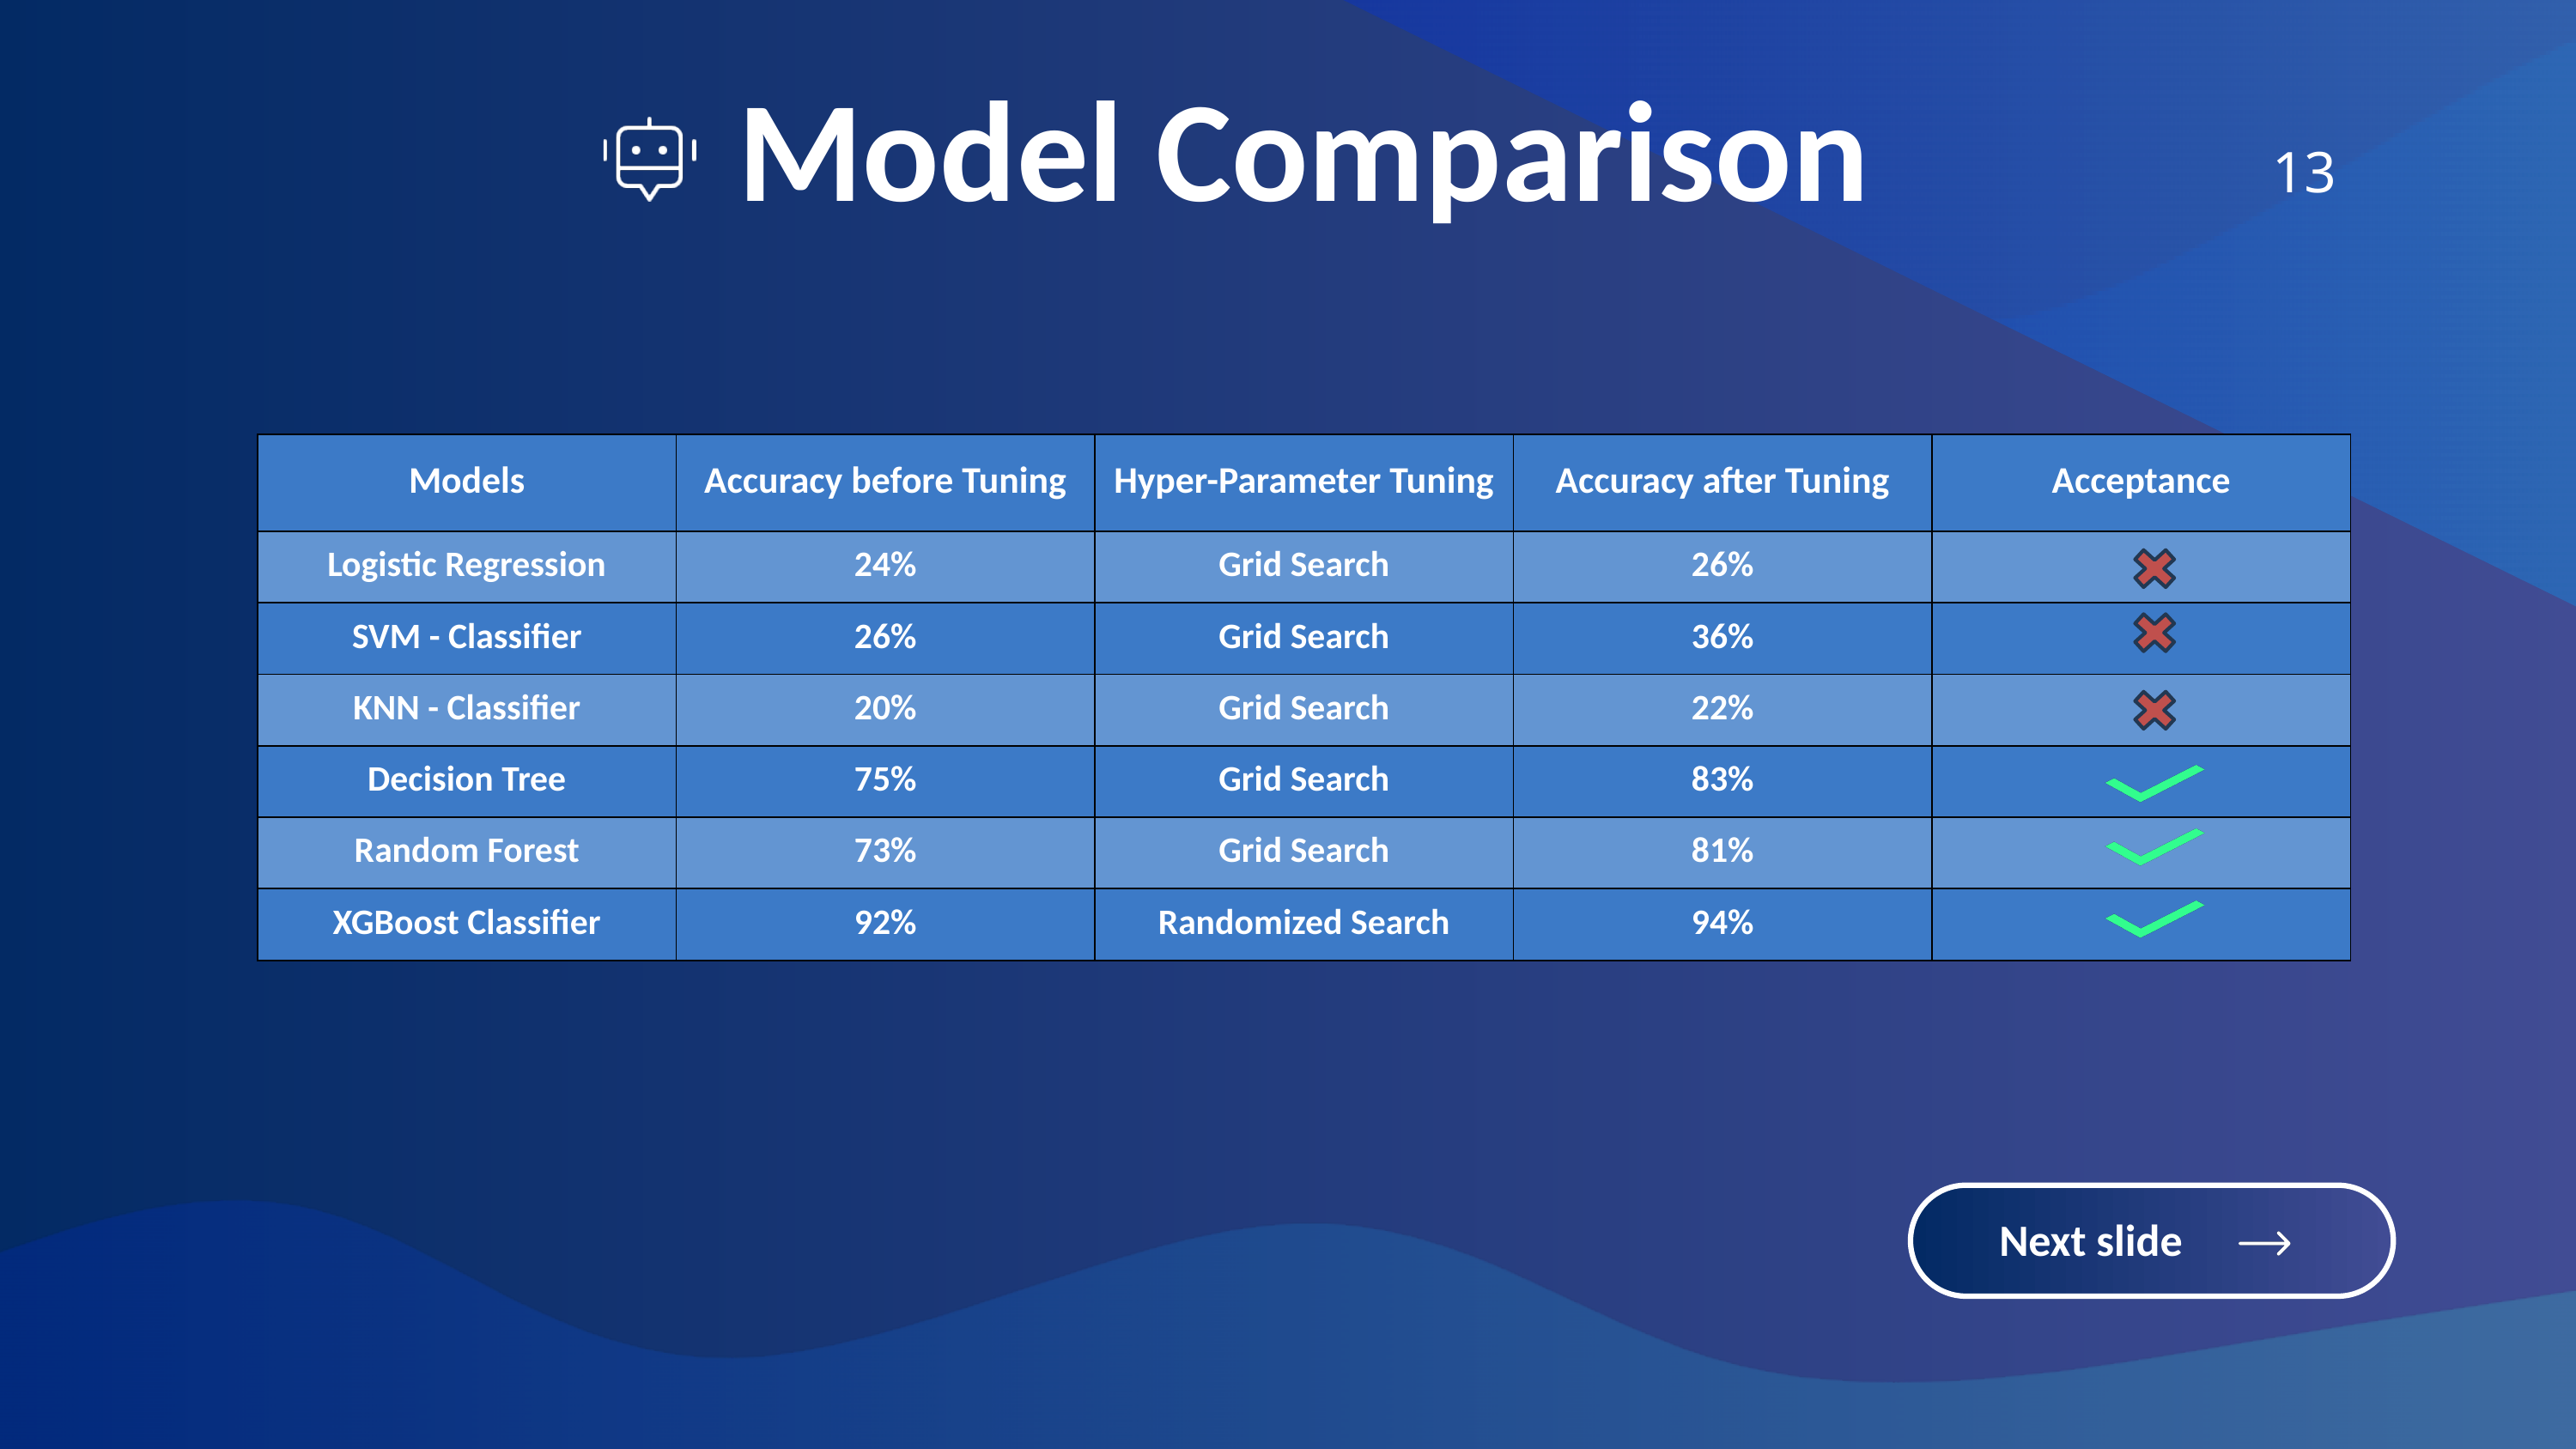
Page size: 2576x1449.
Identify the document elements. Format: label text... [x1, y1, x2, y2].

table_cell Grid Search [1096, 818, 1513, 888]
table_cell Grid Search [1096, 747, 1513, 816]
text_box [2133, 612, 2177, 653]
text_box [1910, 1185, 2394, 1297]
table_cell 26% [1514, 532, 1931, 602]
picture [2103, 755, 2207, 811]
text_box [2133, 689, 2177, 731]
table_cell Decision Tree [258, 747, 676, 816]
table_header Models [258, 435, 676, 530]
table_cell KNN - Classifier [258, 675, 676, 745]
table_cell 24% [677, 532, 1094, 602]
table_cell 75% [677, 747, 1094, 816]
picture [2103, 890, 2207, 947]
table_cell Grid Search [1096, 675, 1513, 745]
text_box 13 [2272, 131, 2372, 204]
table_cell 22% [1514, 675, 1931, 745]
table_cell [1933, 603, 2350, 674]
table_cell 94% [1514, 889, 1931, 960]
table_cell [1933, 675, 2350, 745]
table_cell Randomized Search [1096, 889, 1513, 960]
table_cell Grid Search [1096, 603, 1513, 674]
table_cell 36% [1514, 603, 1931, 674]
table_cell Logistic Regression [258, 532, 676, 602]
text_box Model Comparison [561, 83, 2047, 230]
picture [2103, 819, 2207, 875]
table_header Acceptance [1933, 435, 2350, 530]
table_header Accuracy before Tuning [677, 435, 1094, 530]
table_cell 26% [677, 603, 1094, 674]
text_box [0, 1199, 2576, 1449]
table_cell 83% [1514, 747, 1931, 816]
table_cell 20% [677, 675, 1094, 745]
table_cell [1933, 889, 2350, 960]
table_cell 92% [677, 889, 1094, 960]
table_header Hyper-Parameter Tuning [1096, 435, 1513, 530]
table_cell Grid Search [1096, 532, 1513, 602]
table_cell 73% [677, 818, 1094, 888]
table_cell XGBoost Classifier [258, 889, 676, 960]
table_cell 81% [1514, 818, 1931, 888]
table_cell Random Forest [258, 818, 676, 888]
text_box [2133, 548, 2177, 590]
table_cell [1933, 747, 2350, 816]
table_cell [1933, 818, 2350, 888]
text_box [1343, 0, 2576, 607]
table_cell [1933, 532, 2350, 602]
table_header Accuracy after Tuning [1514, 435, 1931, 530]
table_cell SVM - Classifier [258, 603, 676, 674]
